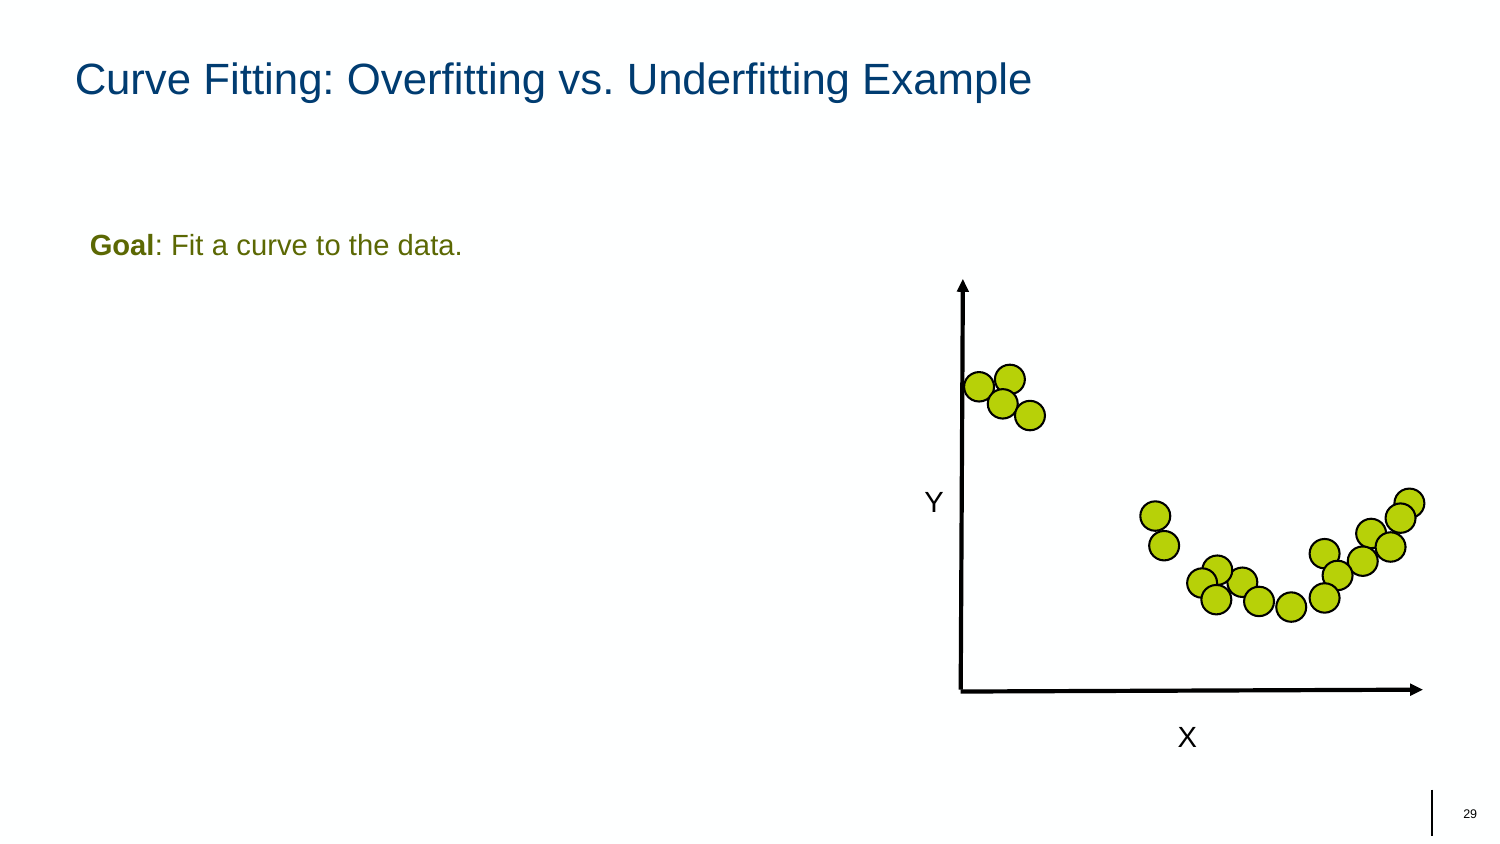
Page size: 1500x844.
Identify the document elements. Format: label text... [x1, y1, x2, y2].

title Curve Fitting: Overfitting vs. Underfitting Example [74, 50, 1425, 194]
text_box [907, 278, 1425, 746]
text_box Goal: Fit a curve to the data. [74, 218, 542, 280]
slide_number ‹#› [1456, 803, 1478, 825]
